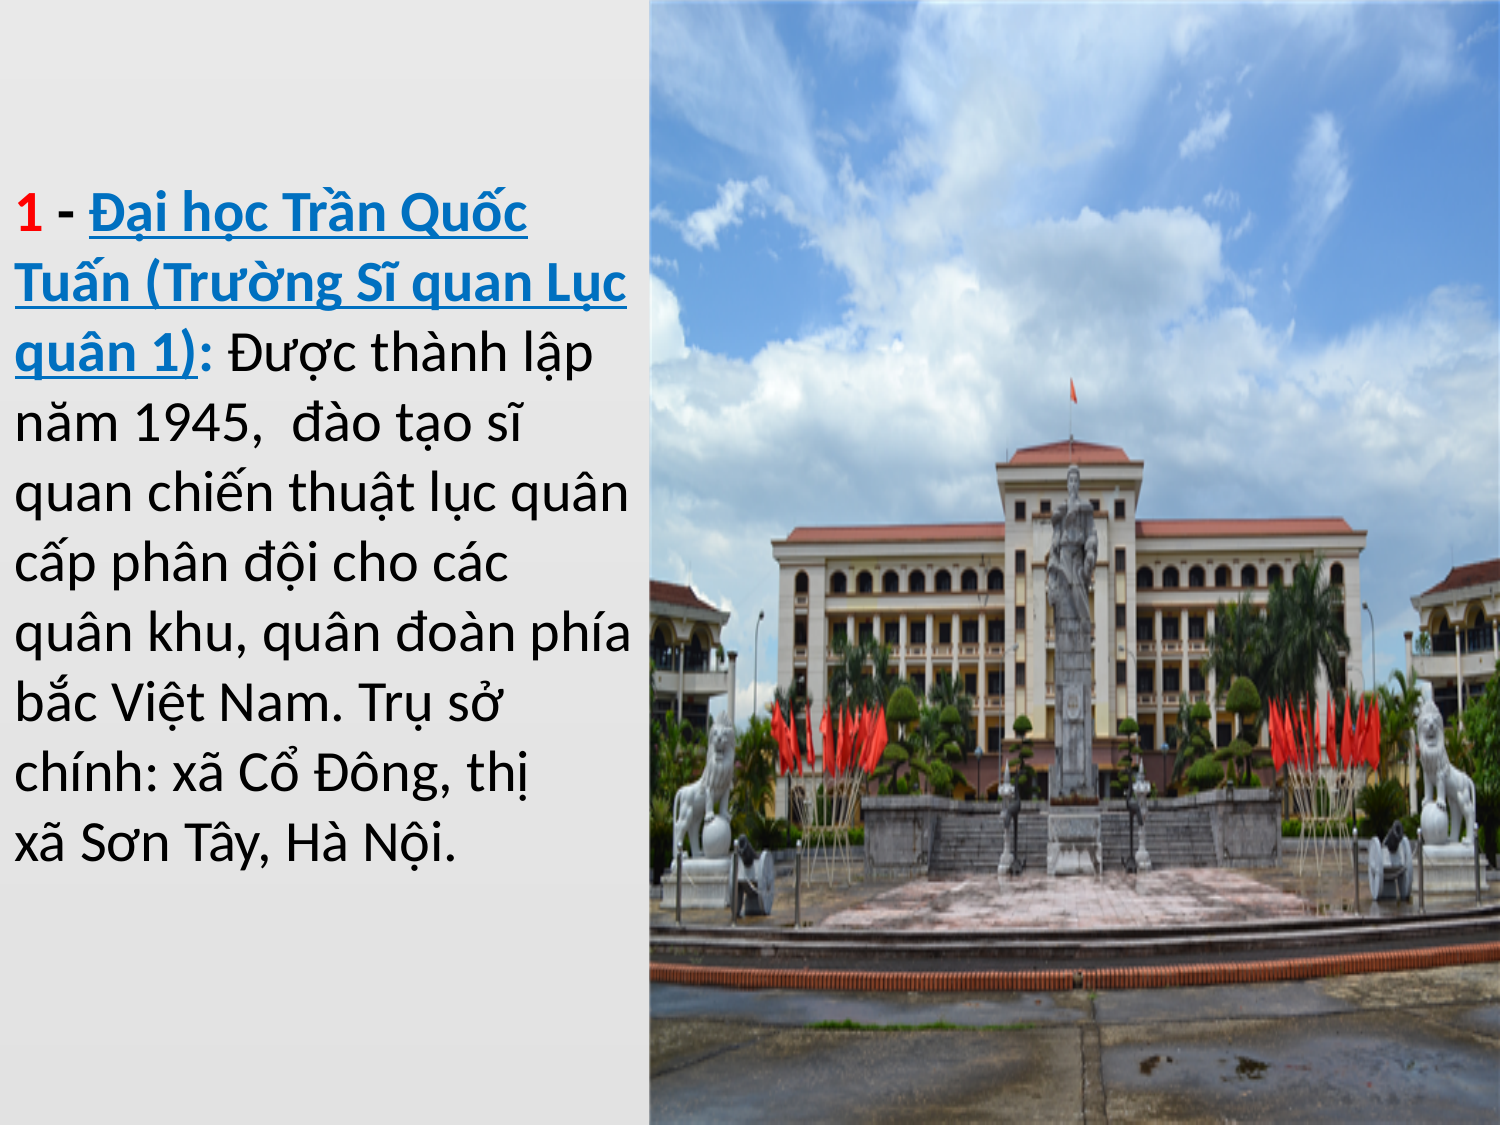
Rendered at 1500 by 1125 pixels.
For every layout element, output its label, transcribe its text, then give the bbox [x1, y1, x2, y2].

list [649, 0, 1500, 1125]
text_box 1 - Đại học Trần Quốc Tuấn (Trường Sĩ quan Lục quân 1): Được thành lập năm 1945, đào tạo sĩ quan chiến thuật lục quân cấp phân đội cho các quân khu, quân đoàn phía bắc Việt Nam. Trụ sở chính: xã Cổ Đông, thị xã Sơn Tây, Hà Nội. [0, 166, 649, 881]
